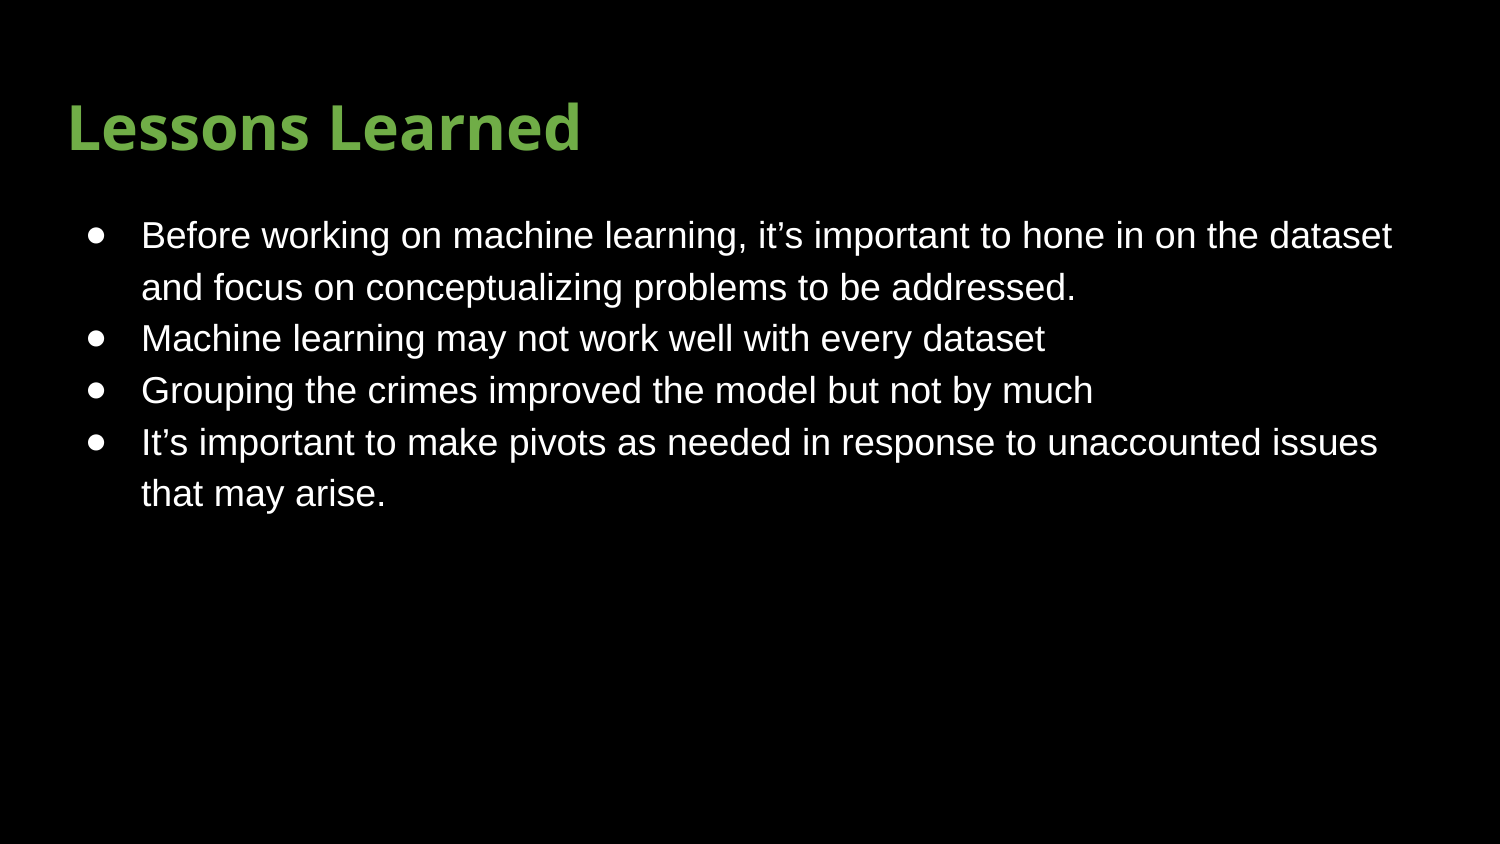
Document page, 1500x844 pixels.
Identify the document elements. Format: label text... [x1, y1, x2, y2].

list Before working on machine learning, it’s important to hone in on the dataset and focus on conceptualizing problems to be addressed. Machine learning may not work well with every dataset Grouping the crimes improved the model but not by much It’s important to make pivots as needed in response to unaccounted issues that may arise. [51, 189, 1449, 750]
title Lessons Learned [51, 72, 1449, 167]
